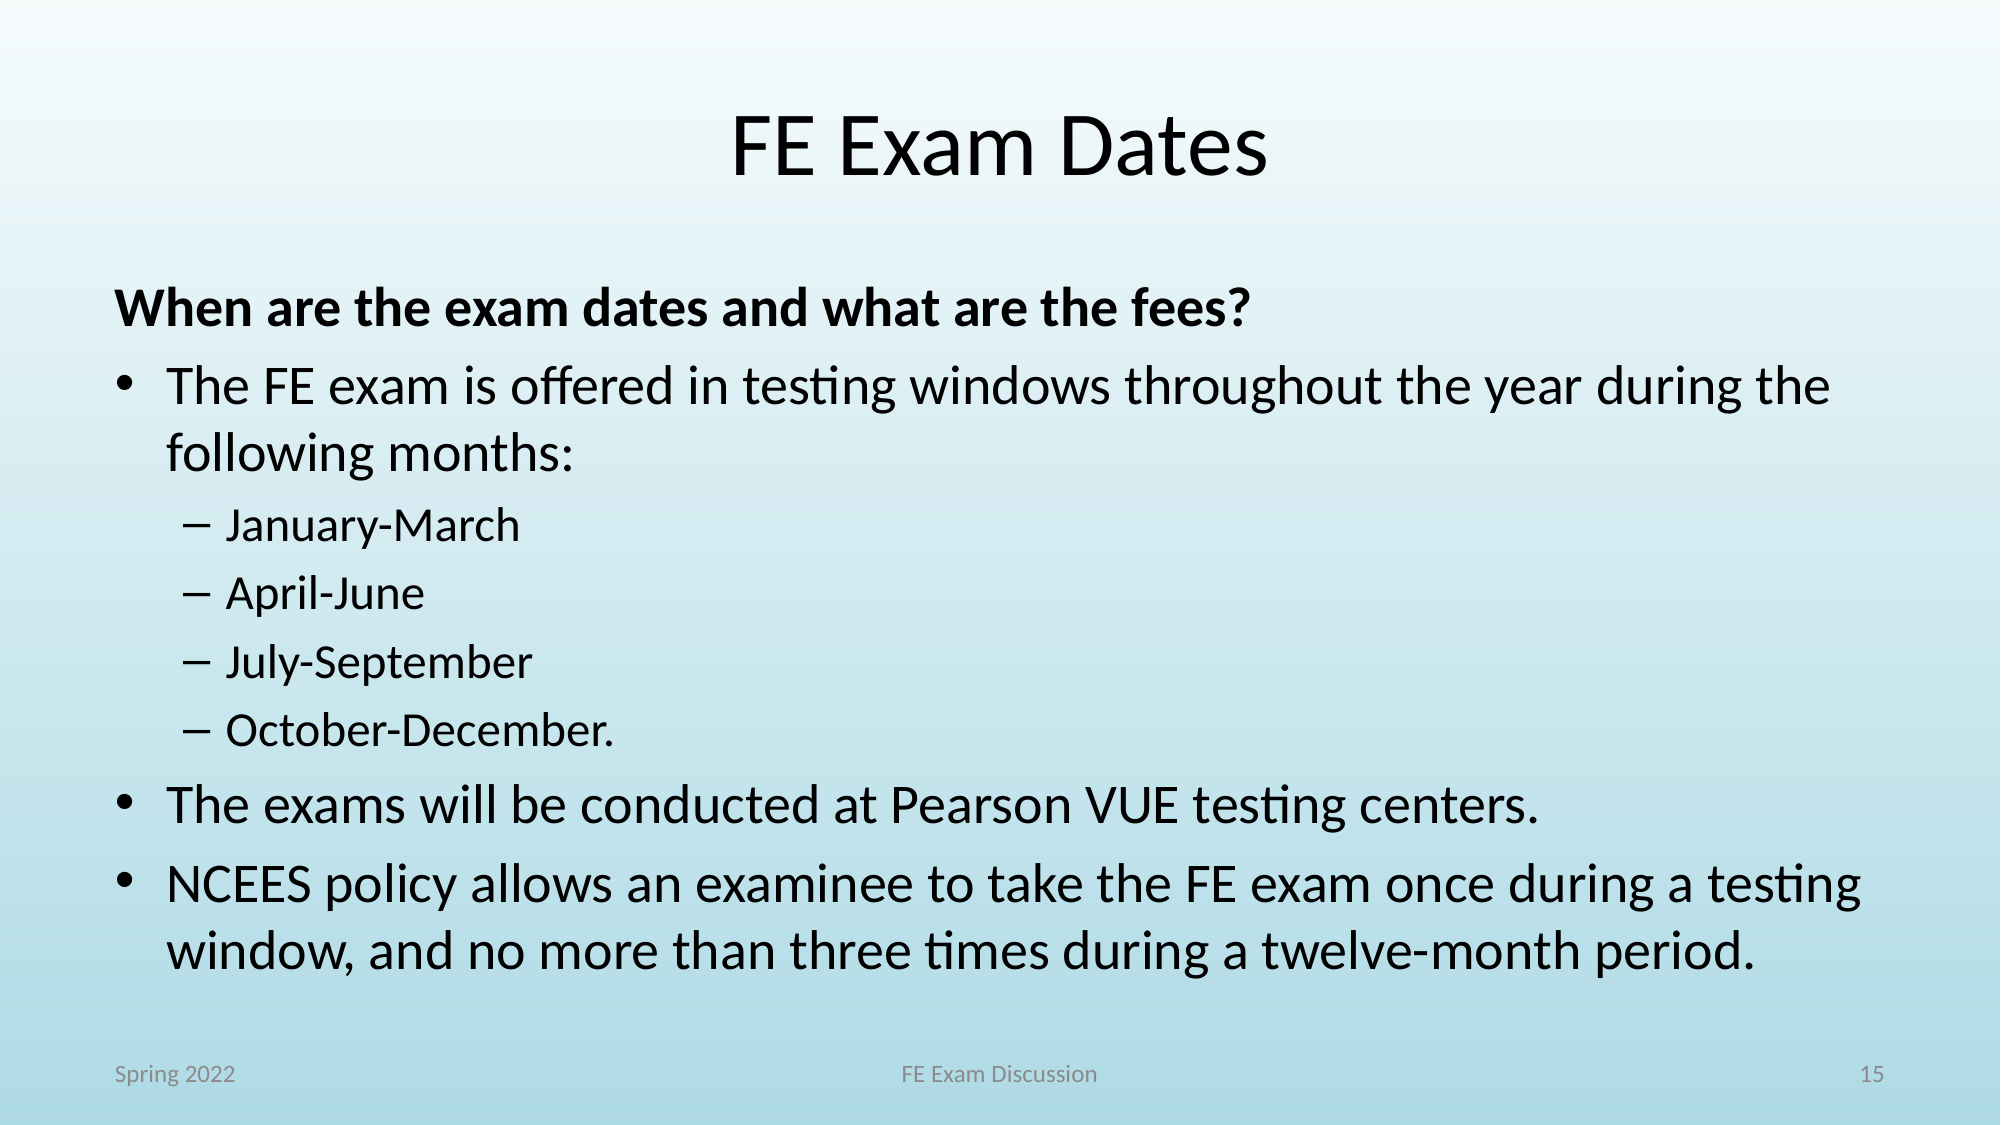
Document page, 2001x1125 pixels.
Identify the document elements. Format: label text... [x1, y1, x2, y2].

footer FE Exam Discussion [683, 1042, 1317, 1103]
slide_number 15 [1433, 1042, 1900, 1103]
list When are the exam dates and what are the fees? The FE exam is offered in testing windows throughout the year during the following months: January-March April-June July-September October-December. The exams will be conducted at Pearson VUE testing centers. NCEES policy allows an examinee to take the FE exam once during a testing window, and no more than three times during a twelve-month period. [99, 262, 1900, 1005]
title FE Exam Dates [99, 45, 1900, 233]
slide_number Spring 2022 [99, 1042, 567, 1103]
